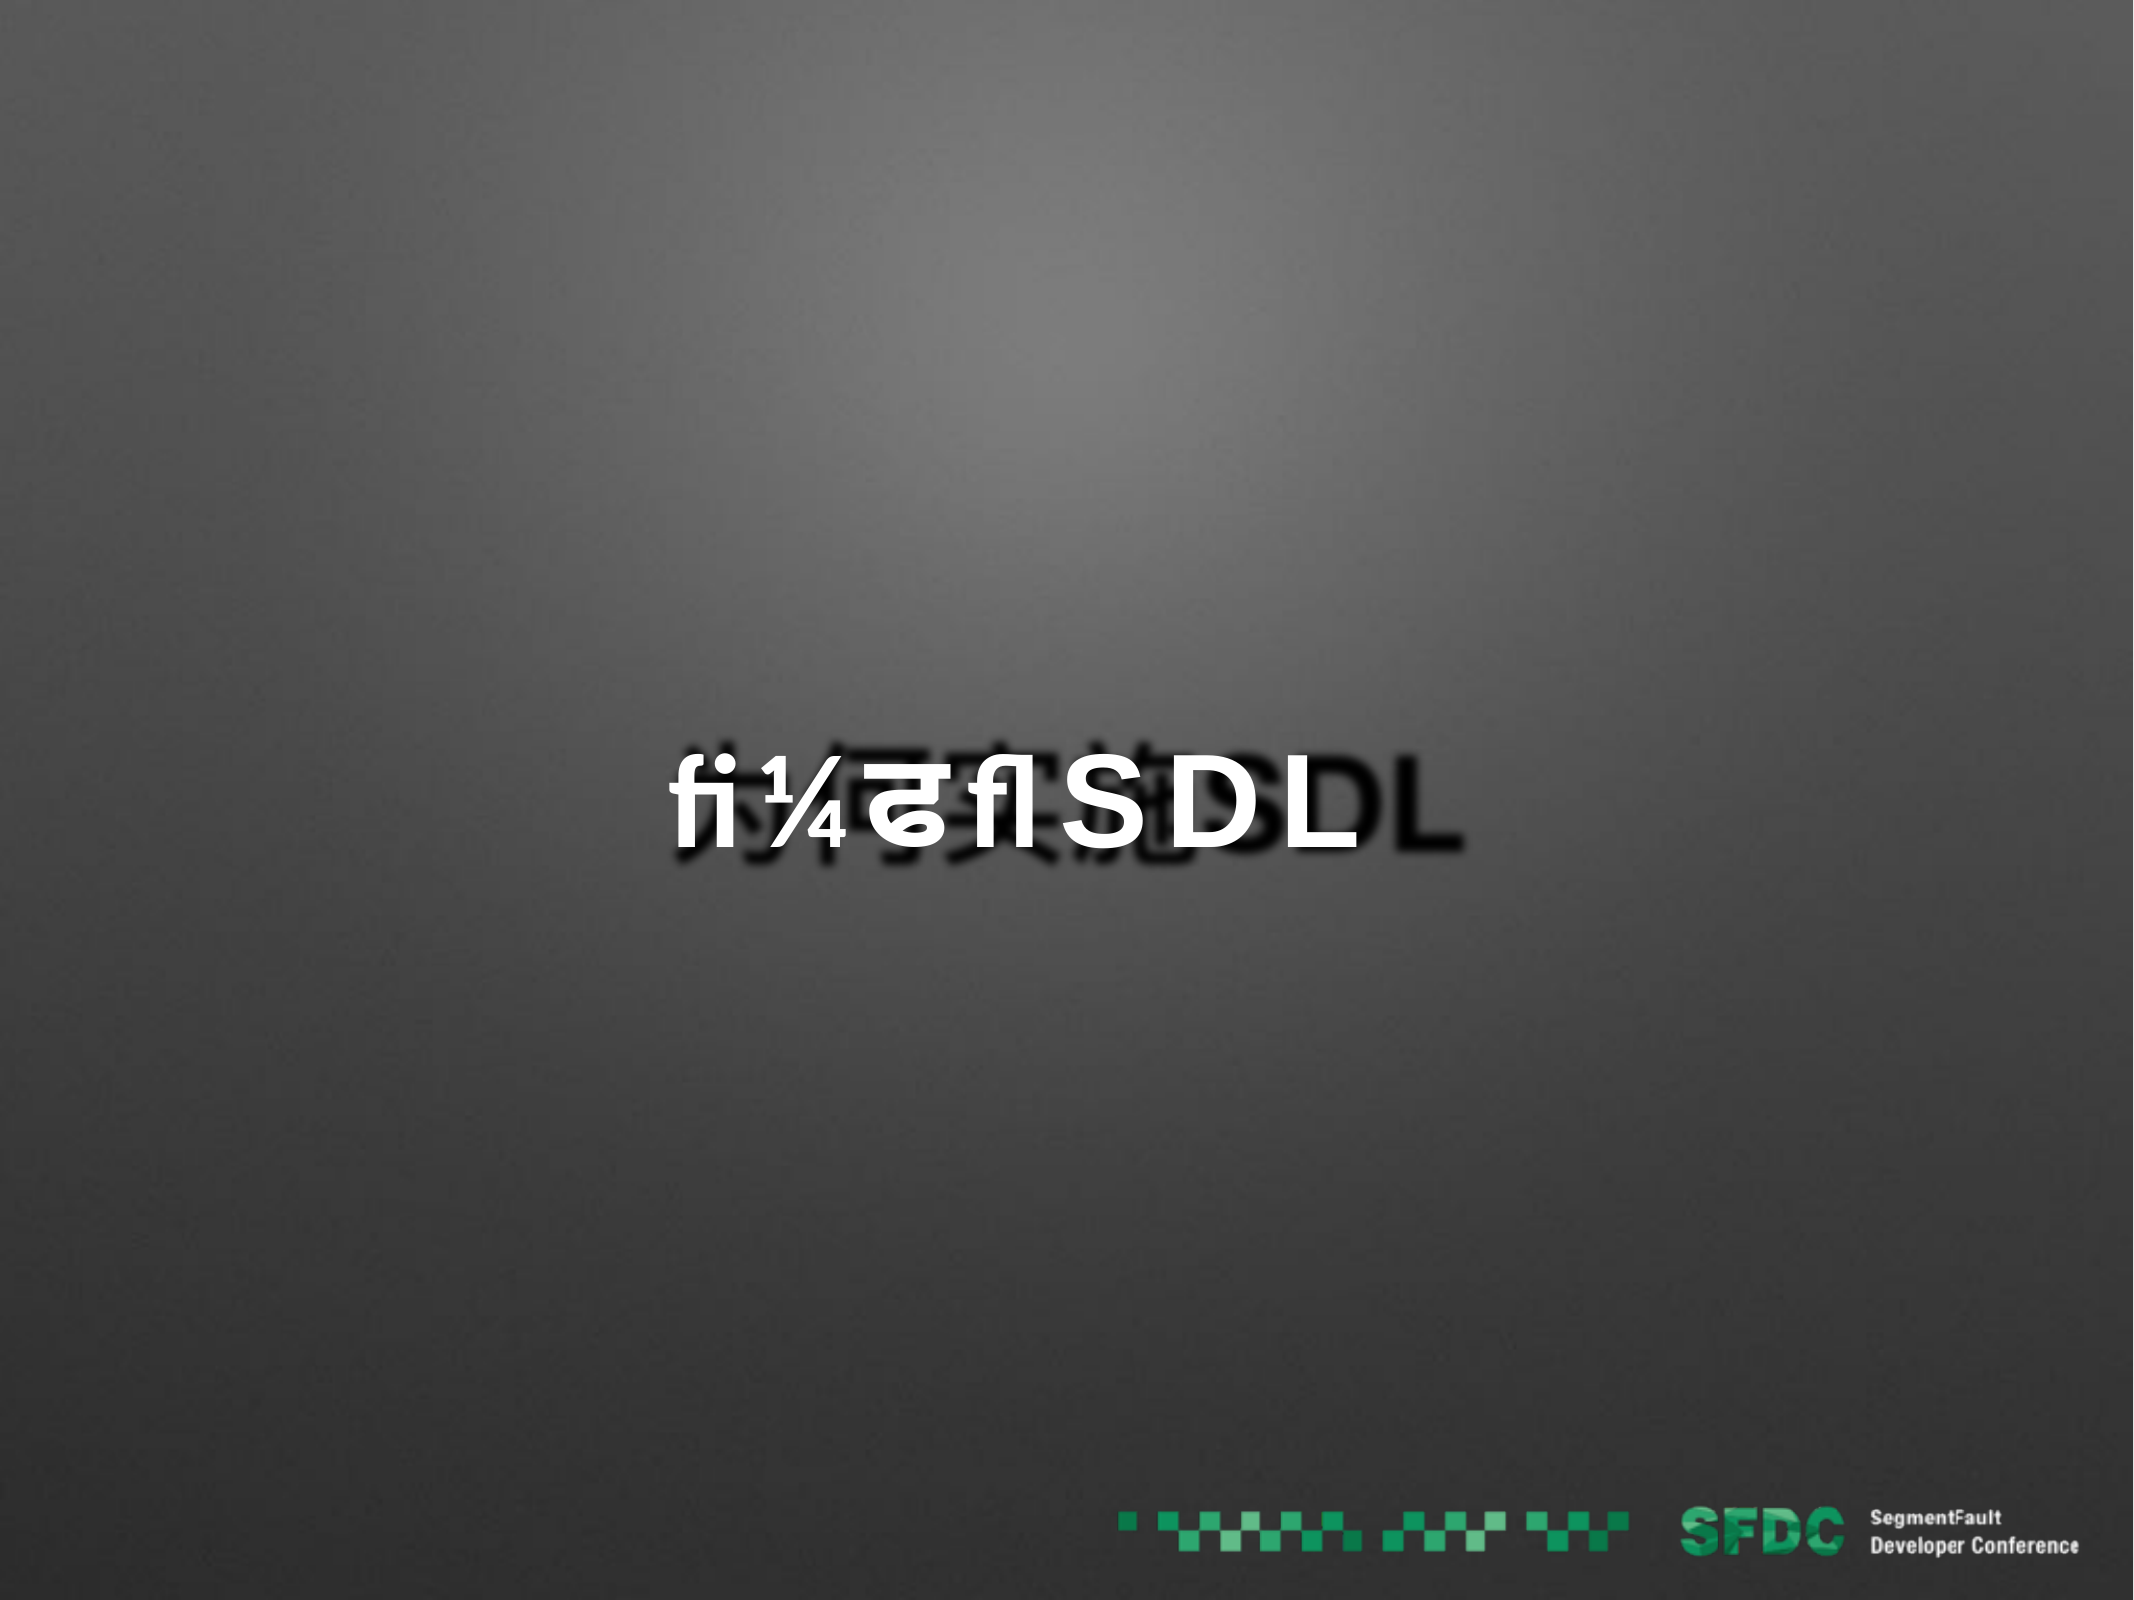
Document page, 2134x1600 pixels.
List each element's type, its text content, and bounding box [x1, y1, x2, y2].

text_box [1469, 745, 1473, 865]
picture [0, 0, 2134, 1600]
title fi¼ਫflSDL [666, 714, 1469, 982]
